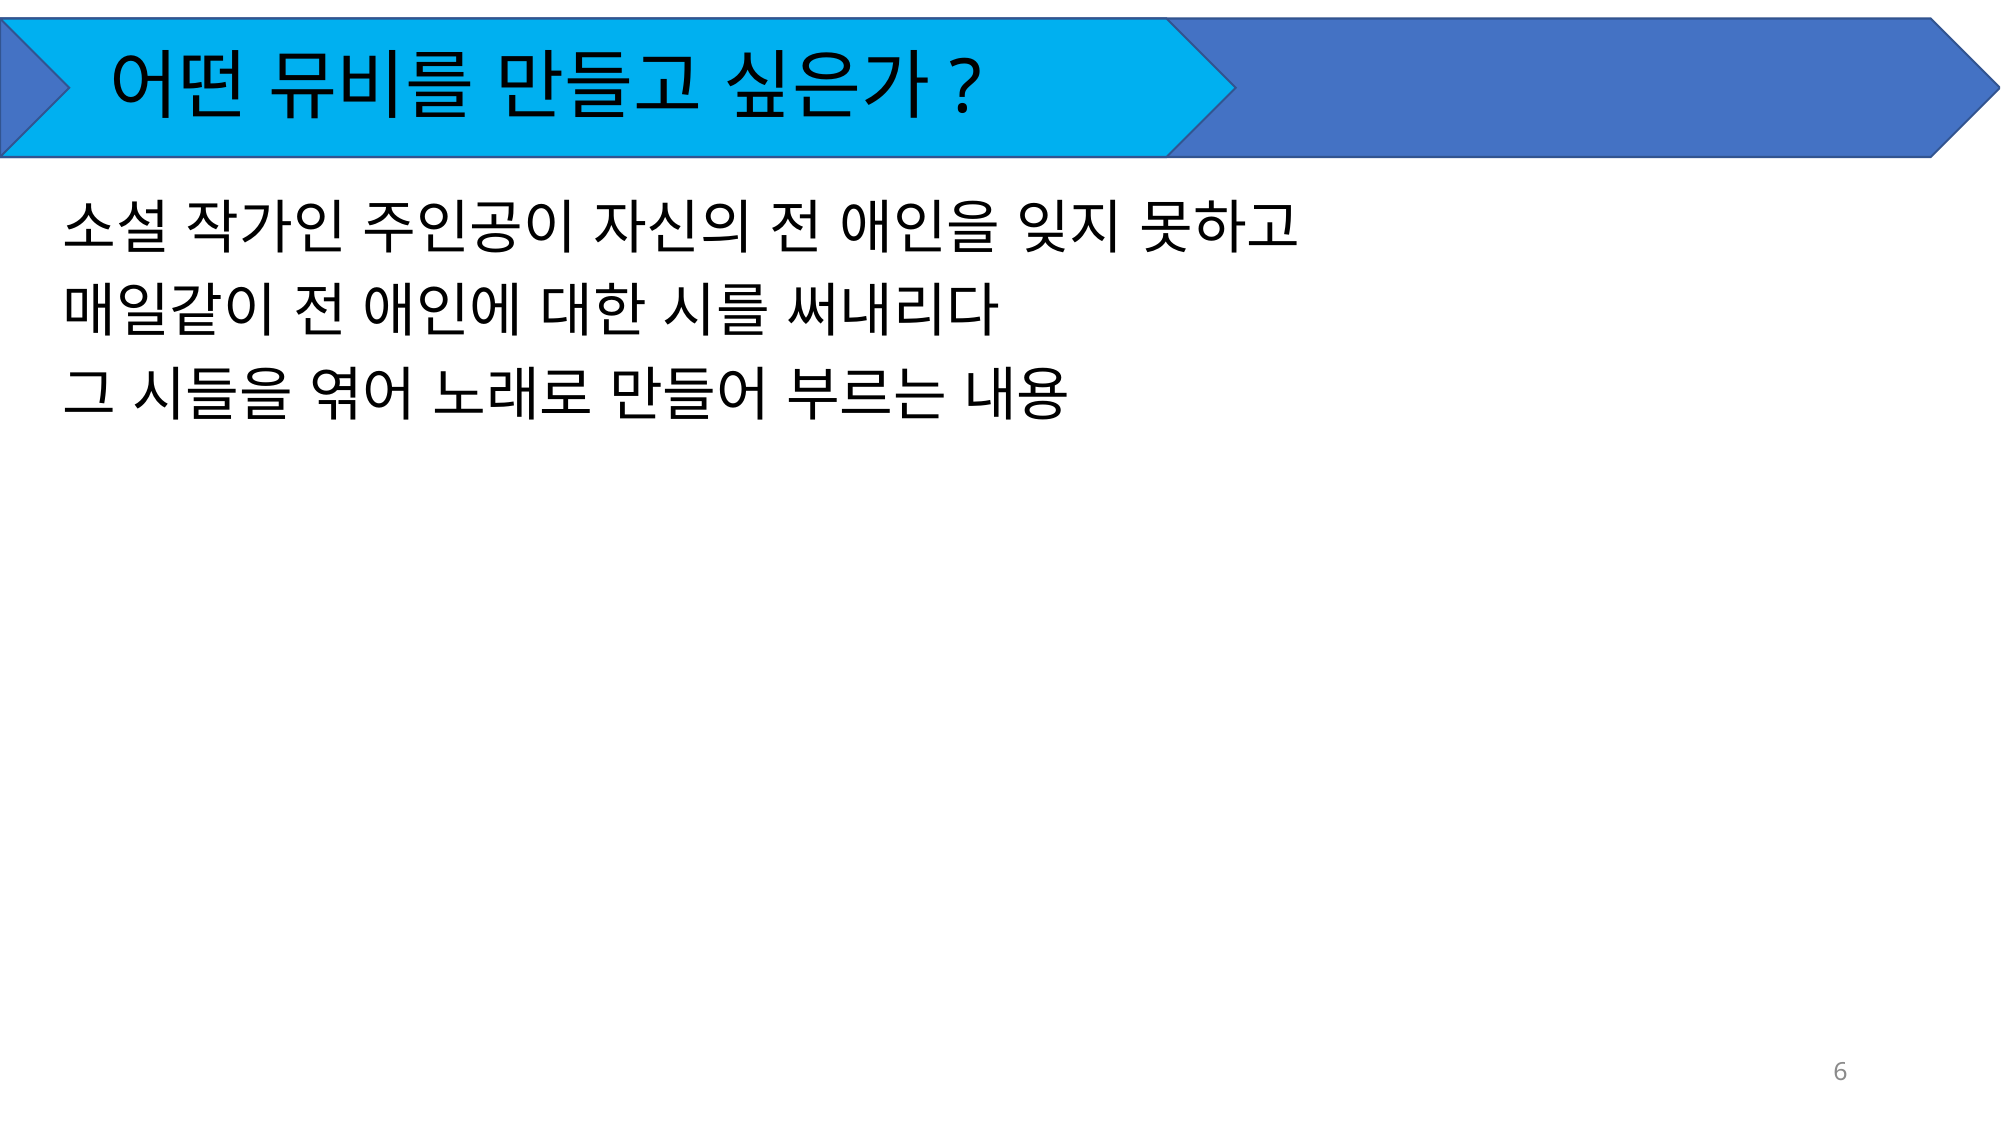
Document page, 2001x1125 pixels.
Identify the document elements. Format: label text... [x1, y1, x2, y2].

title 어떤 뮤비를 만들고 싶은가? [94, 22, 1274, 155]
slide_number 6 [1412, 1042, 1863, 1103]
list 소설 작가인 주인공이 자신의 전 애인을 잊지 못하고 매일같이 전 애인에 대한 시를 써내리다 그 시들을 엮어 노래로 만들어 부르는 내용 [47, 190, 1808, 935]
